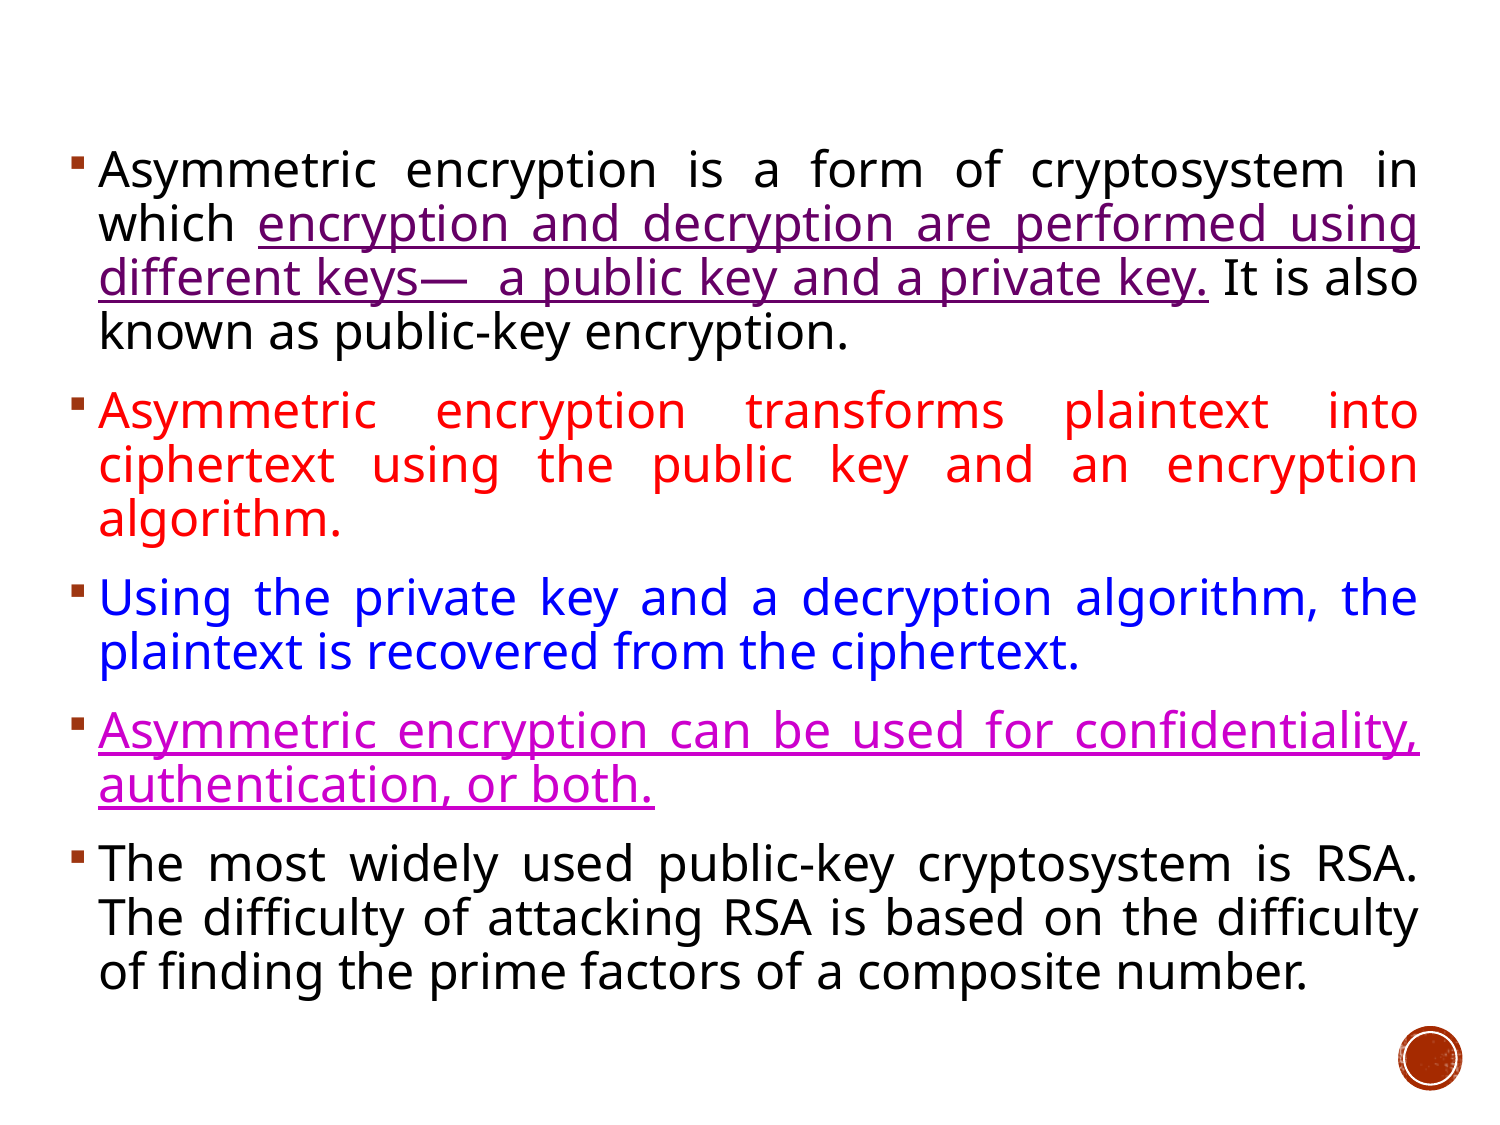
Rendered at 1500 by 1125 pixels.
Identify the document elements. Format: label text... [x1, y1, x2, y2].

list Asymmetric encryption is a form of cryptosystem in which encryption and decryption are performed using different keys— a public key and a private key. It is also known as public-key encryption. Asymmetric encryption transforms plaintext into ciphertext using the public key and an encryption algorithm. Using the private key and a decryption algorithm, the plaintext is recovered from the ciphertext. Asymmetric encryption can be used for confidentiality, authentication, or both. The most widely used public-key cryptosystem is RSA. The difficulty of attacking RSA is based on the difficulty of finding the prime factors of a composite number. [53, 137, 1436, 1059]
